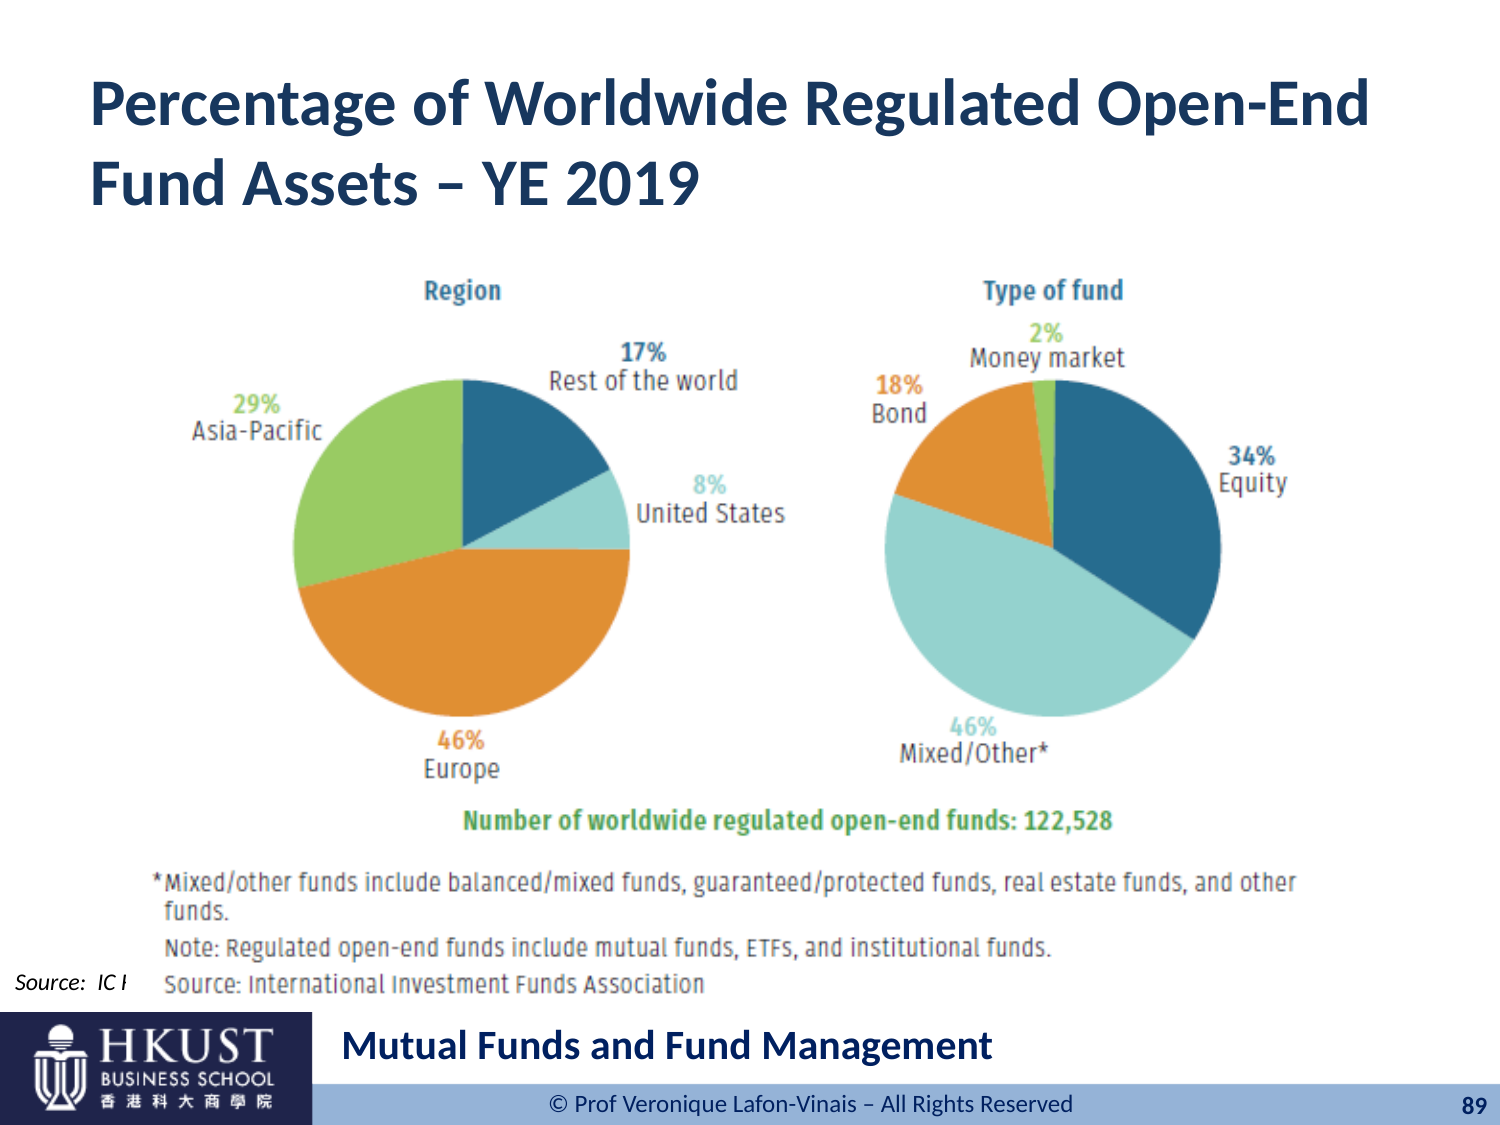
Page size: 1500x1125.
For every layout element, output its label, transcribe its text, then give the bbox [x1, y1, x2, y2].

text_box Source: IC Fact Book 20189 [0, 949, 125, 1013]
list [125, 262, 1374, 1006]
slide_number 89 [1351, 1080, 1500, 1125]
title Percentage of Worldwide Regulated Open-End Fund Assets – YE 2019 [74, 44, 1426, 233]
footer Mutual Funds and Fund Management [326, 1007, 1500, 1078]
picture [0, 1012, 1500, 1125]
